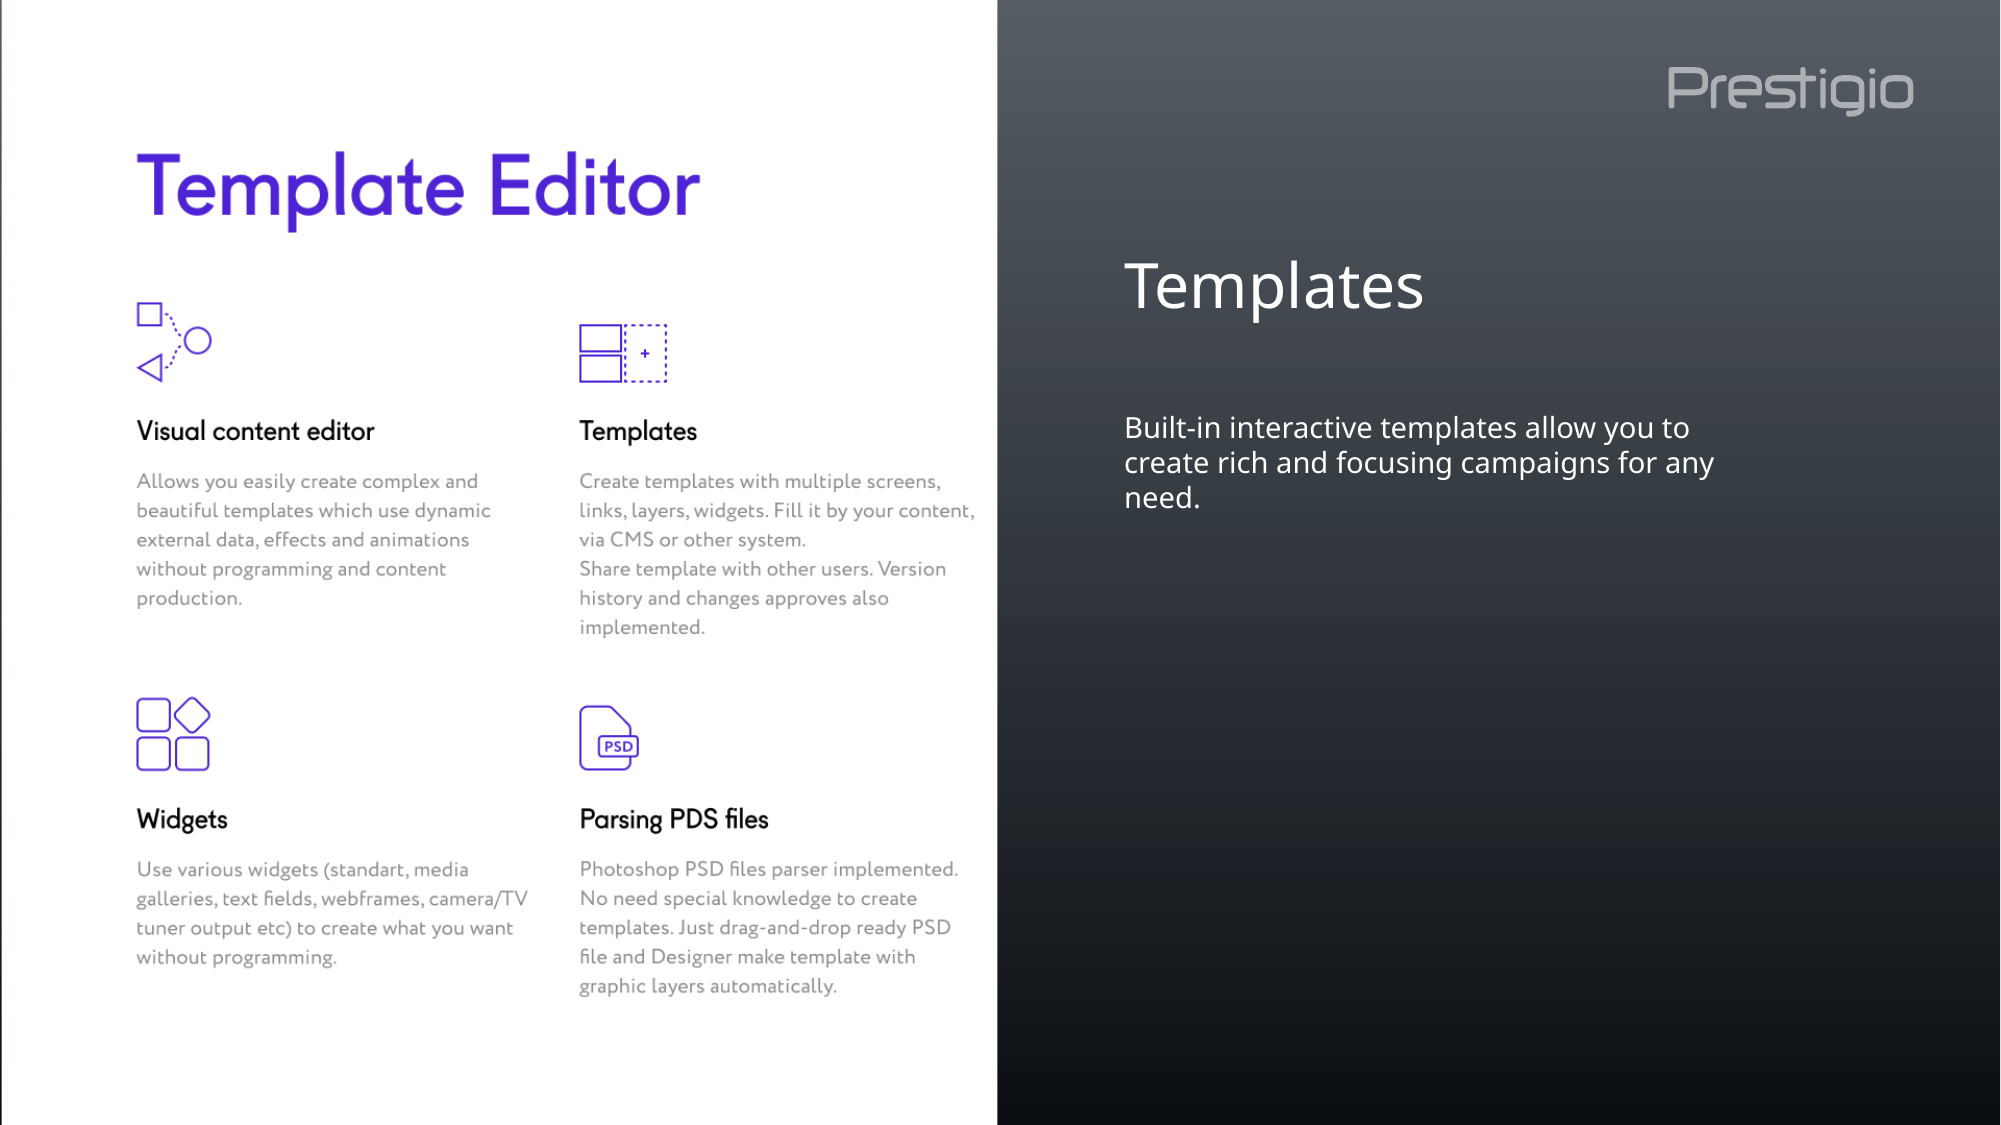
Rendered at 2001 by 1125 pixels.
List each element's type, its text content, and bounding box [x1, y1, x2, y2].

text_box Built-in interactive templates allow you to create rich and focusing campaigns for any need. [1109, 401, 1755, 522]
list Templates [1109, 199, 2000, 378]
picture [1, 0, 998, 1125]
